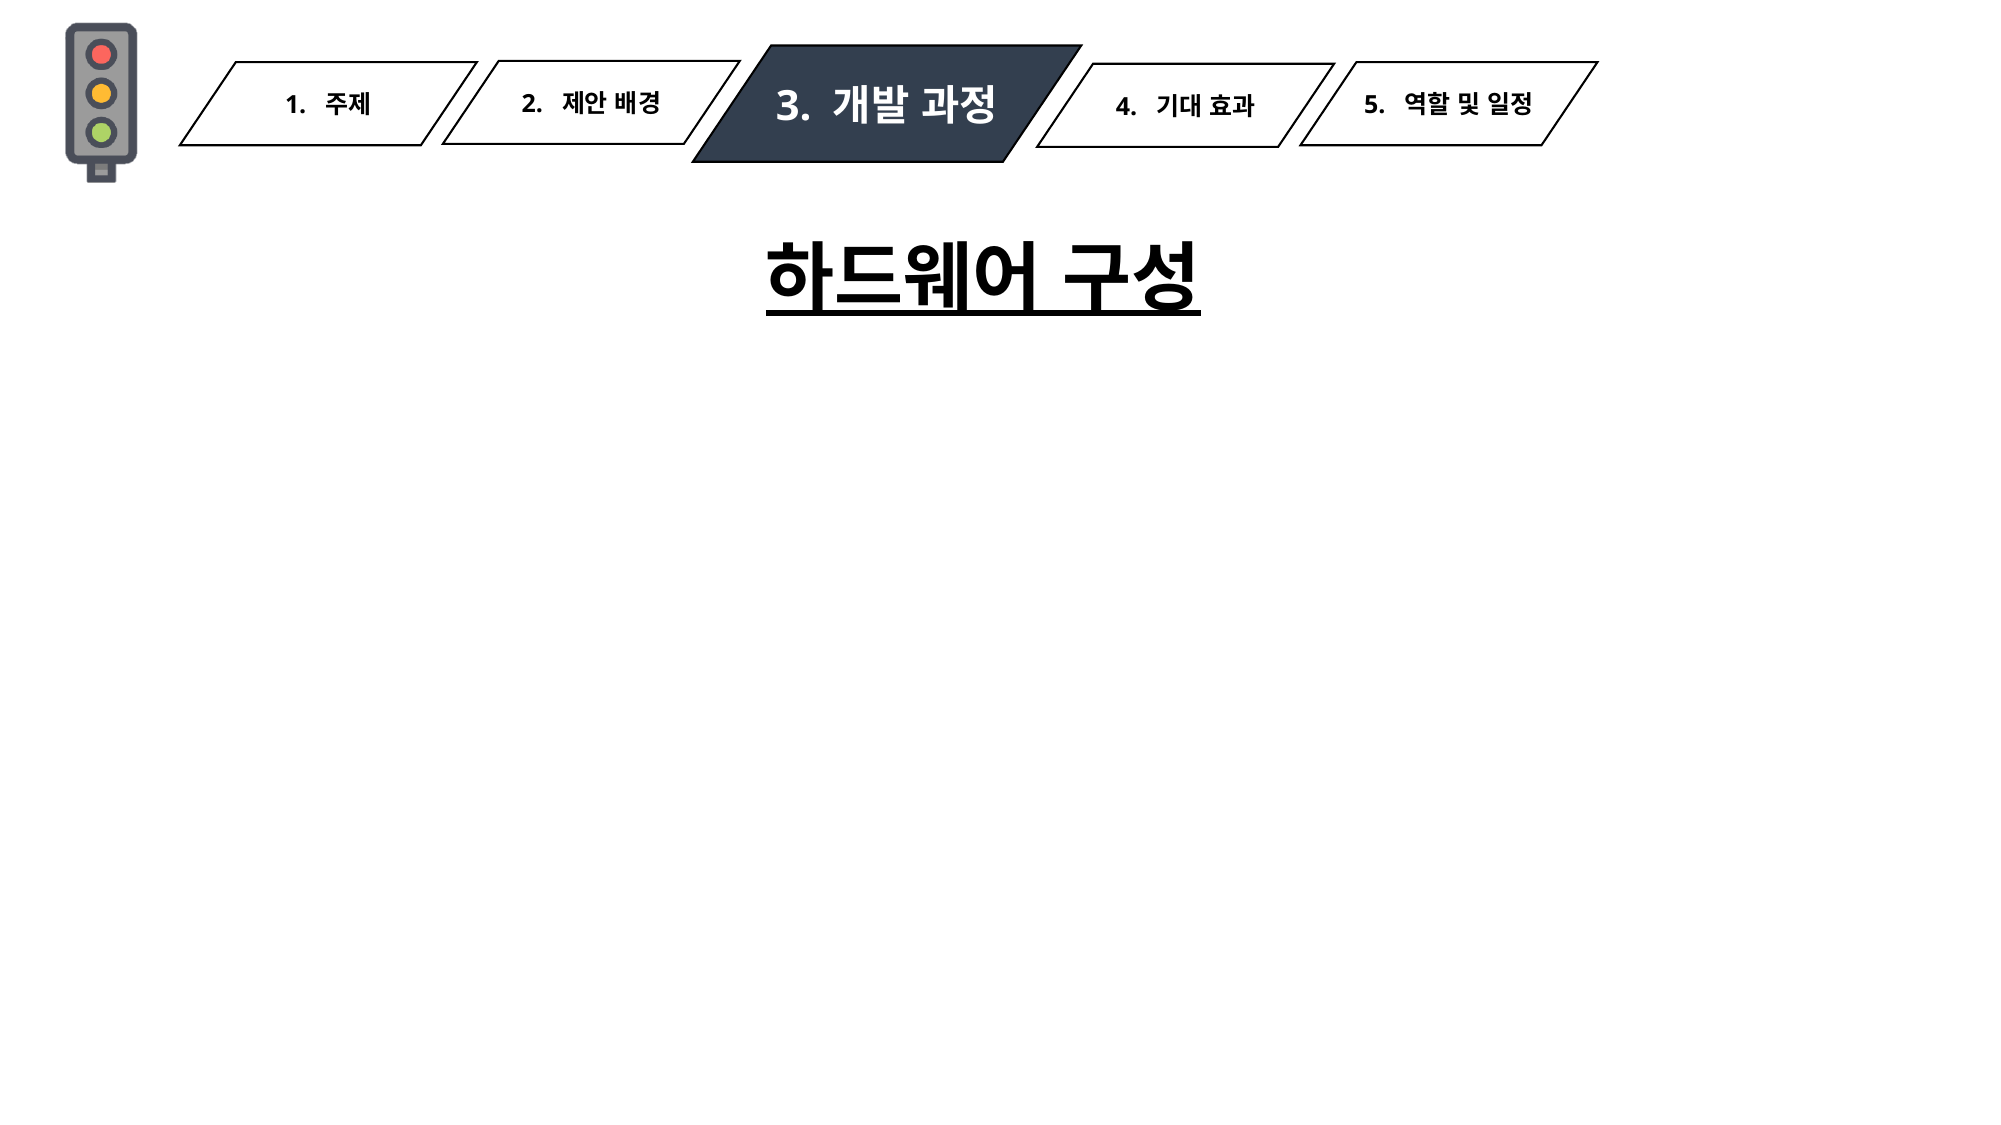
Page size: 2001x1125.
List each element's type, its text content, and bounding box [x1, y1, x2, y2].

picture [39, 18, 163, 191]
text_box 4. 기대 효과 [1035, 62, 1337, 148]
text_box 3. 개발 과정 [690, 44, 1084, 163]
text_box 하드웨어 구성 [751, 222, 1272, 328]
text_box 5. 역할 및 일정 [1298, 61, 1600, 147]
text_box 2. 제안 배경 [440, 59, 742, 145]
text_box 1. 주제 [177, 61, 479, 147]
